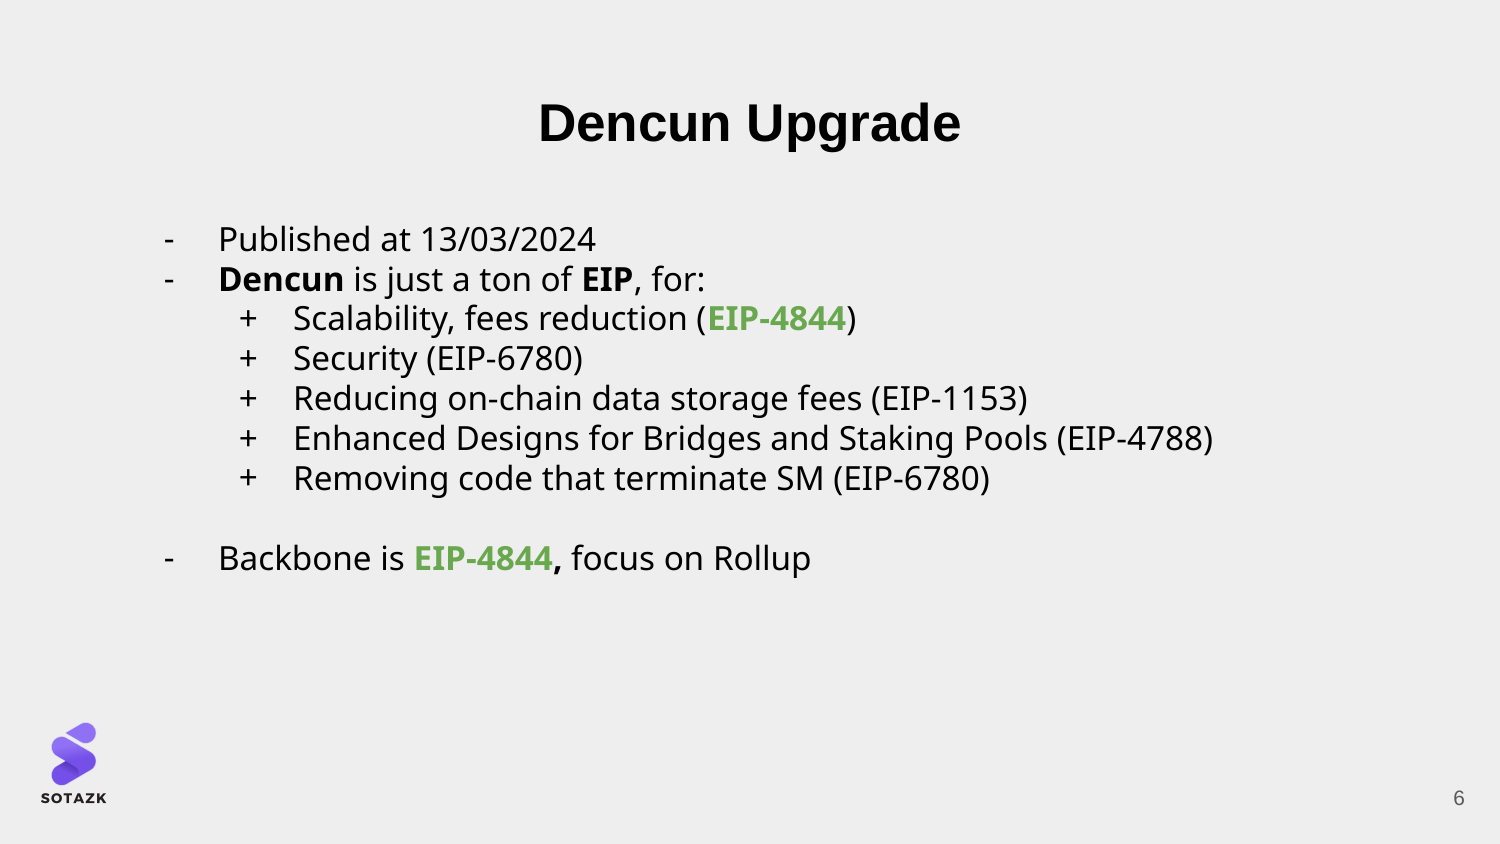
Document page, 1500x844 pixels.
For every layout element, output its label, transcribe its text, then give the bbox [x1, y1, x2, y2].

slide_number ‹#› [1389, 764, 1480, 830]
picture [29, 719, 120, 806]
title Dencun Upgrade [51, 72, 1449, 167]
text_box Published at 13/03/2024 Dencun is just a ton of EIP, for: Scalability, fees reduction (EIP-4844) Security (EIP-6780) Reducing on-chain data storage fees (EIP-1153) Enhanced Designs for Bridges and Staking Pools (EIP-4788) Removing code that terminate SM (EIP-6780) Backbone is EIP-4844, focus on Rollup [128, 202, 1372, 813]
